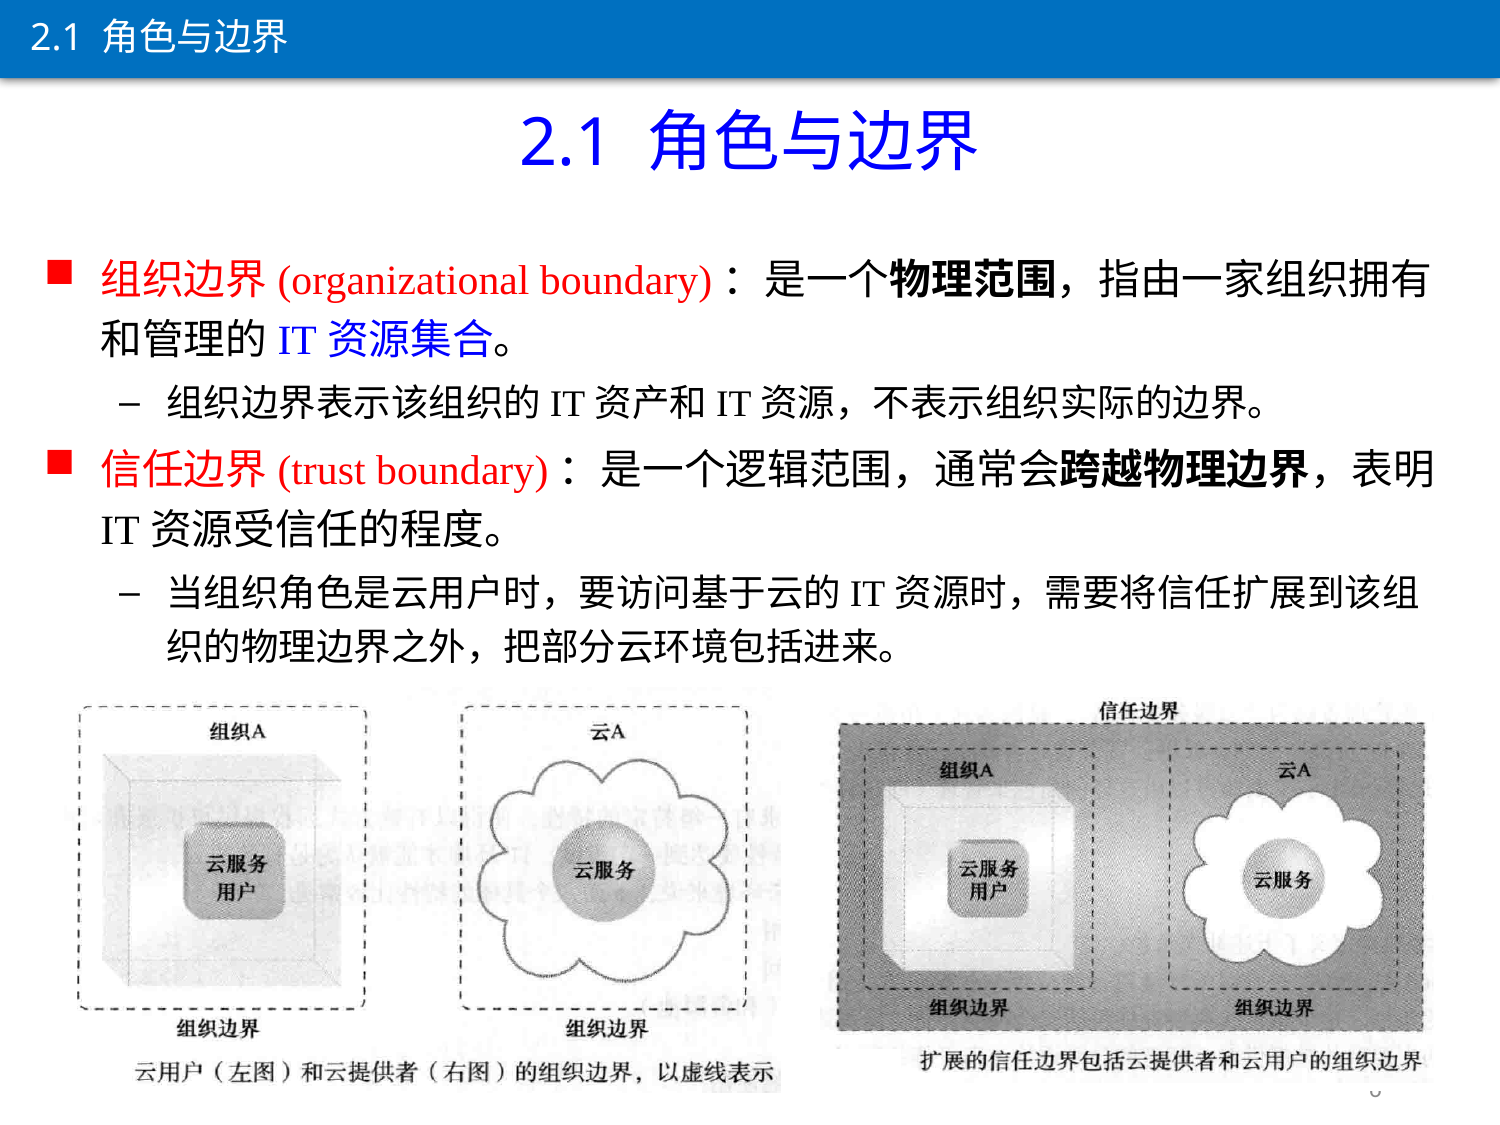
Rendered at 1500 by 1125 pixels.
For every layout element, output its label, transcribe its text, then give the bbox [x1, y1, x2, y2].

picture [64, 687, 786, 1102]
picture [820, 692, 1436, 1091]
text_box 2.1 角色与边界 [15, 5, 305, 66]
slide_number 6 [1059, 1091, 1397, 1118]
text_box 组织边界(organizational boundary)：是一个物理范围，指由一家组织拥有和管理的IT资源集合。 组织边界表示该组织的IT资产和IT资源，不表示组织实际的边界。 信任边界(trust boundary)：是一个逻辑范围，通常会跨越物理边界，表明IT资源受信任的程度。 当组织角色是云用户时，要访问基于云的IT资源时，需要将信任扩展到该组织的物理边界之外，把部分云环境包括进来。 [29, 235, 1459, 676]
text_box 2.1 角色与边界 [0, 91, 1500, 187]
text_box [0, 0, 1500, 79]
